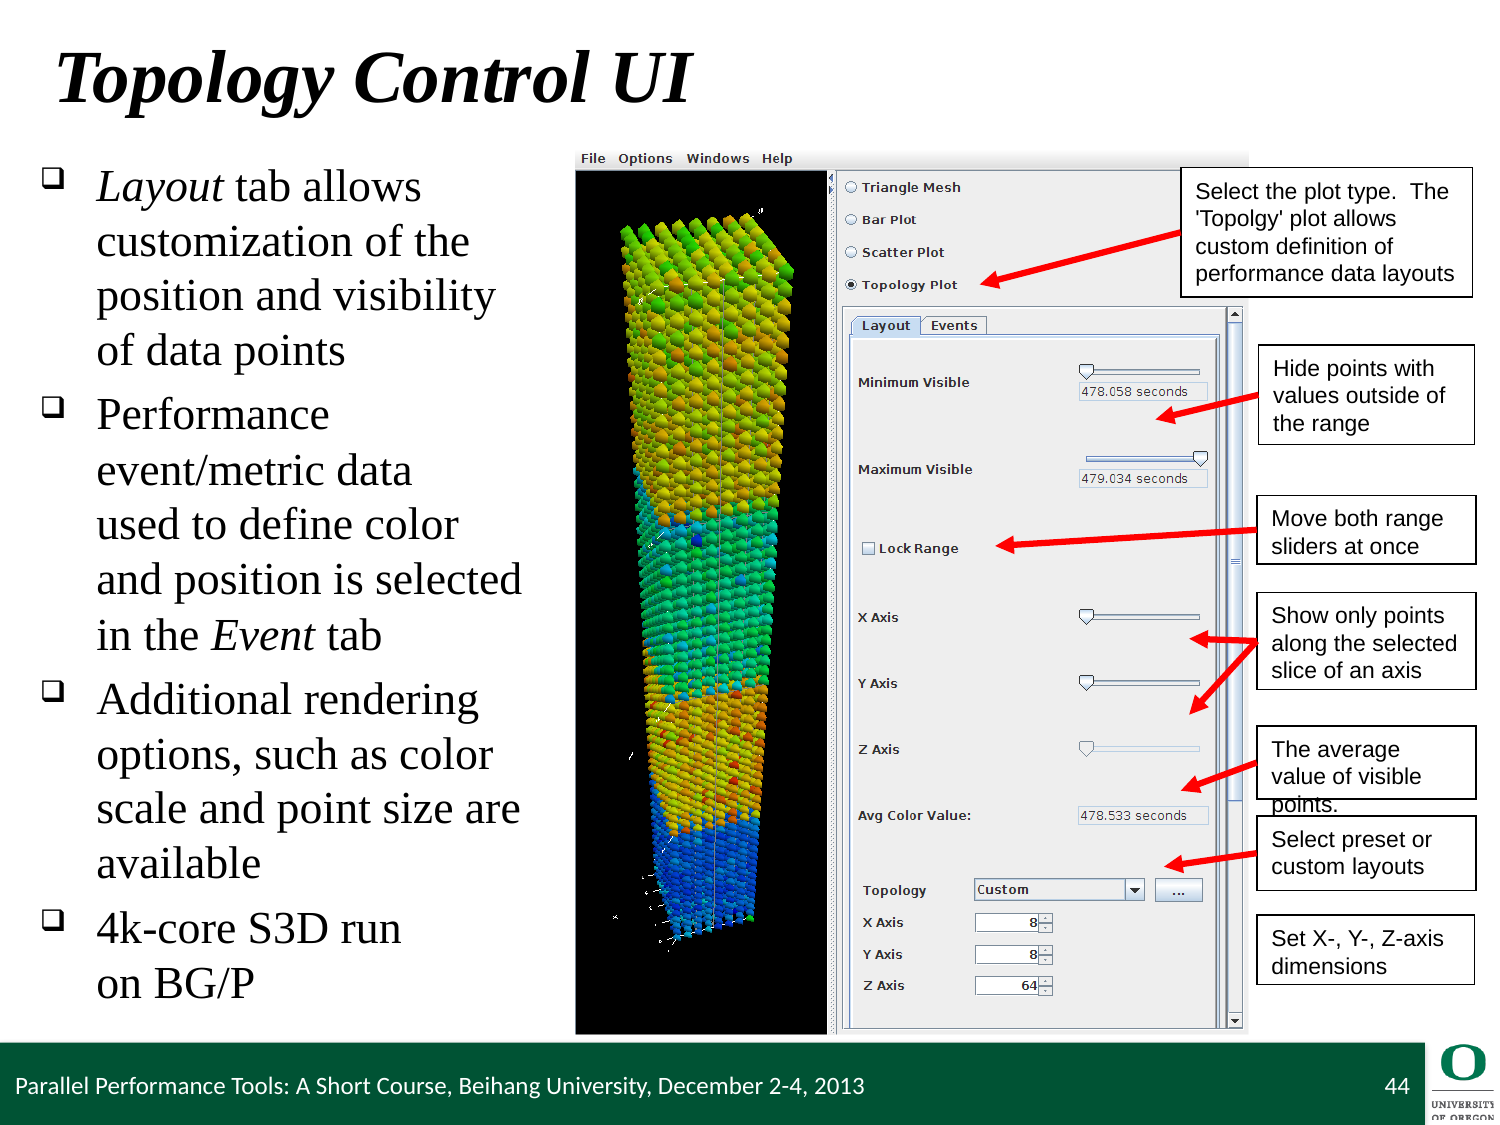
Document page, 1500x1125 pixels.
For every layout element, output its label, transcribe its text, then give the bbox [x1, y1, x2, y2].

slide_number 44 [1074, 1044, 1425, 1125]
text_box Show only points along the selected slice of an axis [1256, 592, 1476, 690]
text_box Select the plot type. The 'Topolgy' plot allows custom definition of performance data layouts [1253, 167, 1473, 297]
text_box Hide points with values outside of the range [1258, 345, 1475, 445]
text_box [1180, 762, 1257, 791]
title Topology Control UI [39, 0, 1500, 145]
text_box The average value of visible points. [1256, 725, 1476, 800]
text_box Select preset or custom layouts [1256, 815, 1476, 891]
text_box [1163, 852, 1257, 867]
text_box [1188, 640, 1257, 715]
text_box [994, 529, 1257, 547]
picture [574, 149, 1249, 1035]
text_box Move both range sliders at once [1256, 495, 1476, 565]
footer Parallel Performance Tools: A Short Course, Beihang University, December 2-4, 2013 [0, 1044, 988, 1125]
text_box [1155, 394, 1259, 420]
list Layout tab allows customization of the position and visibility of data points Performance event/metric data used to define color and position is selected in the Event tab Additional rendering options, such as color scale and point size are available 4k-core S3D run on BG/P [24, 147, 1500, 1076]
text_box Set X-, Y-, Z-axis dimensions [1256, 915, 1475, 985]
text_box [979, 232, 1181, 285]
